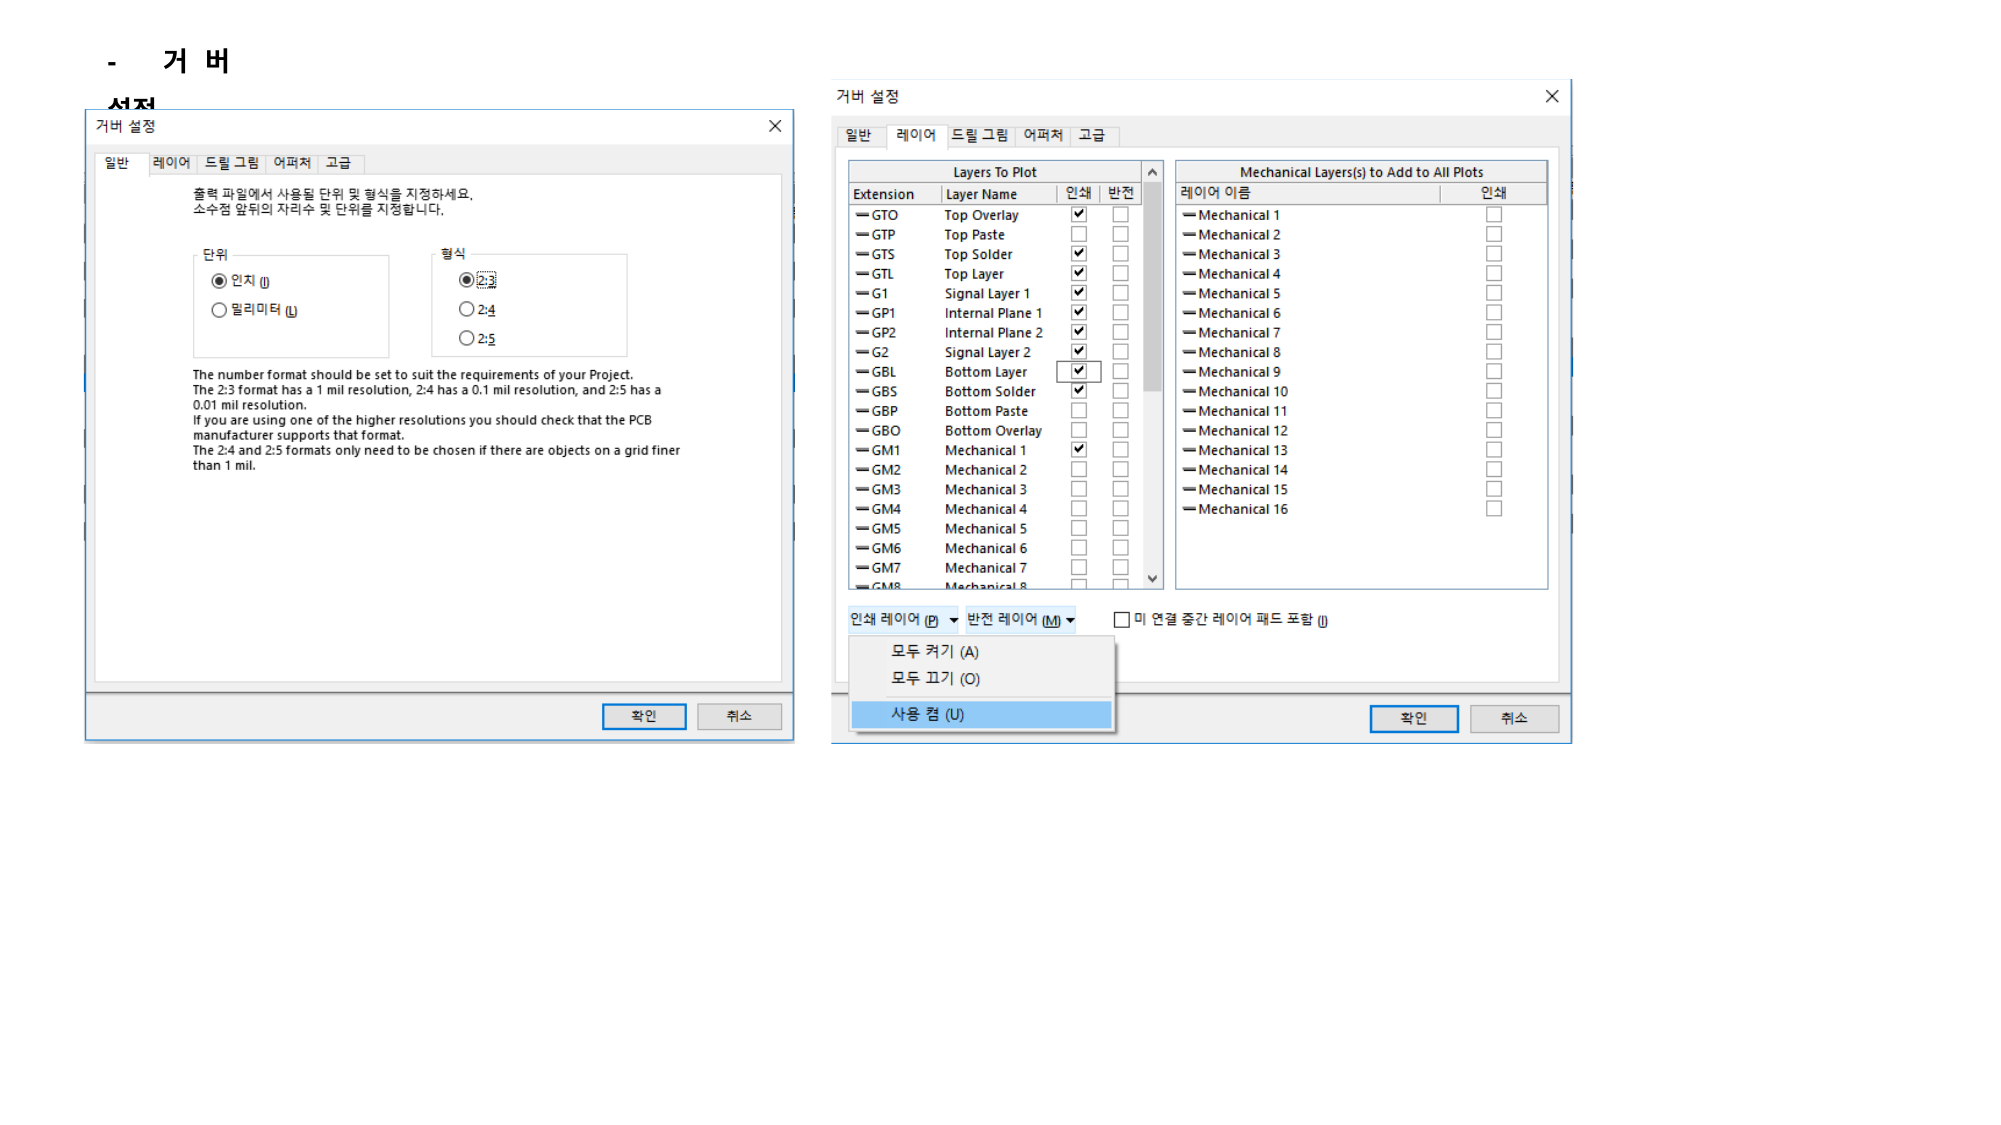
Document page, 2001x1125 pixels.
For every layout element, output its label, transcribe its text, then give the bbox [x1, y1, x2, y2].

picture [83, 109, 795, 744]
text_box - 거버 설정 [92, 21, 245, 85]
picture [831, 78, 1574, 744]
